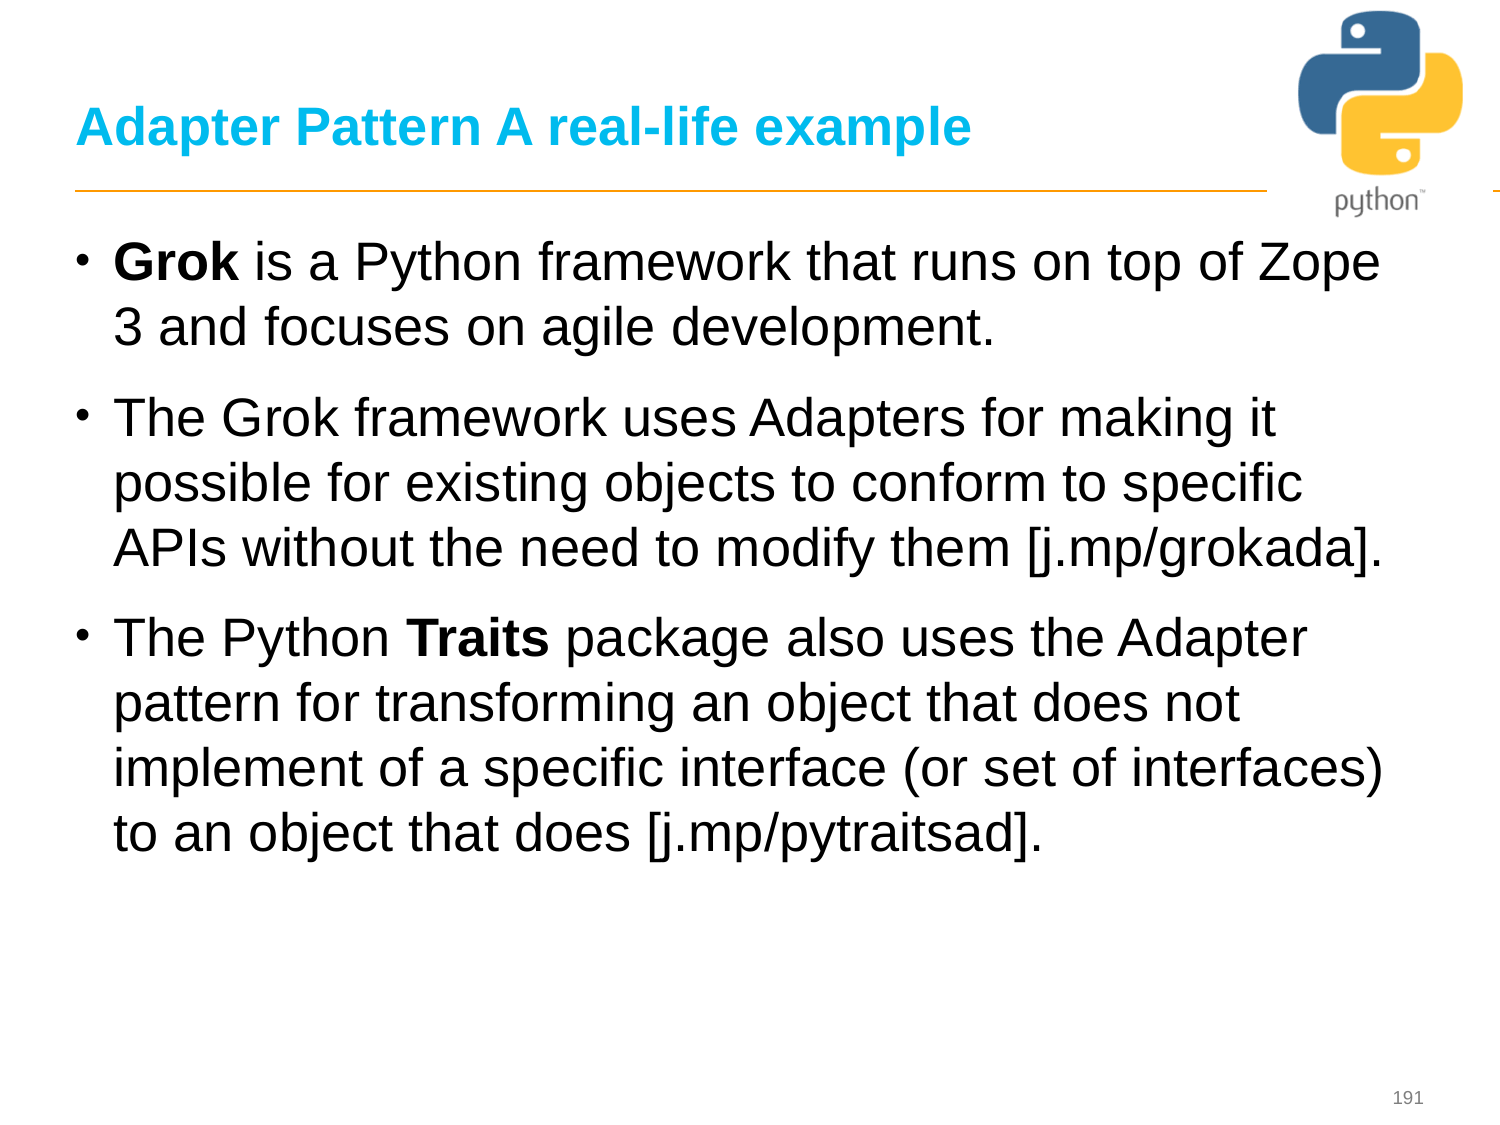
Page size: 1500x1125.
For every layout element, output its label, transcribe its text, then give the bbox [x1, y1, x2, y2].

list Grok is a Python framework that runs on top of Zope 3 and focuses on agile development. The Grok framework uses Adapters for making it possible for existing objects to conform to specific APIs without the need to modify them [j.mp/grokada]. The Python Traits package also uses the Adapter pattern for transforming an object that does not implement of a specific interface (or set of interfaces) to an object that does [j.mp/pytraitsad]. [75, 226, 1425, 1018]
picture [1267, 5, 1493, 222]
title Adapter Pattern A real-life example [75, 27, 1422, 157]
